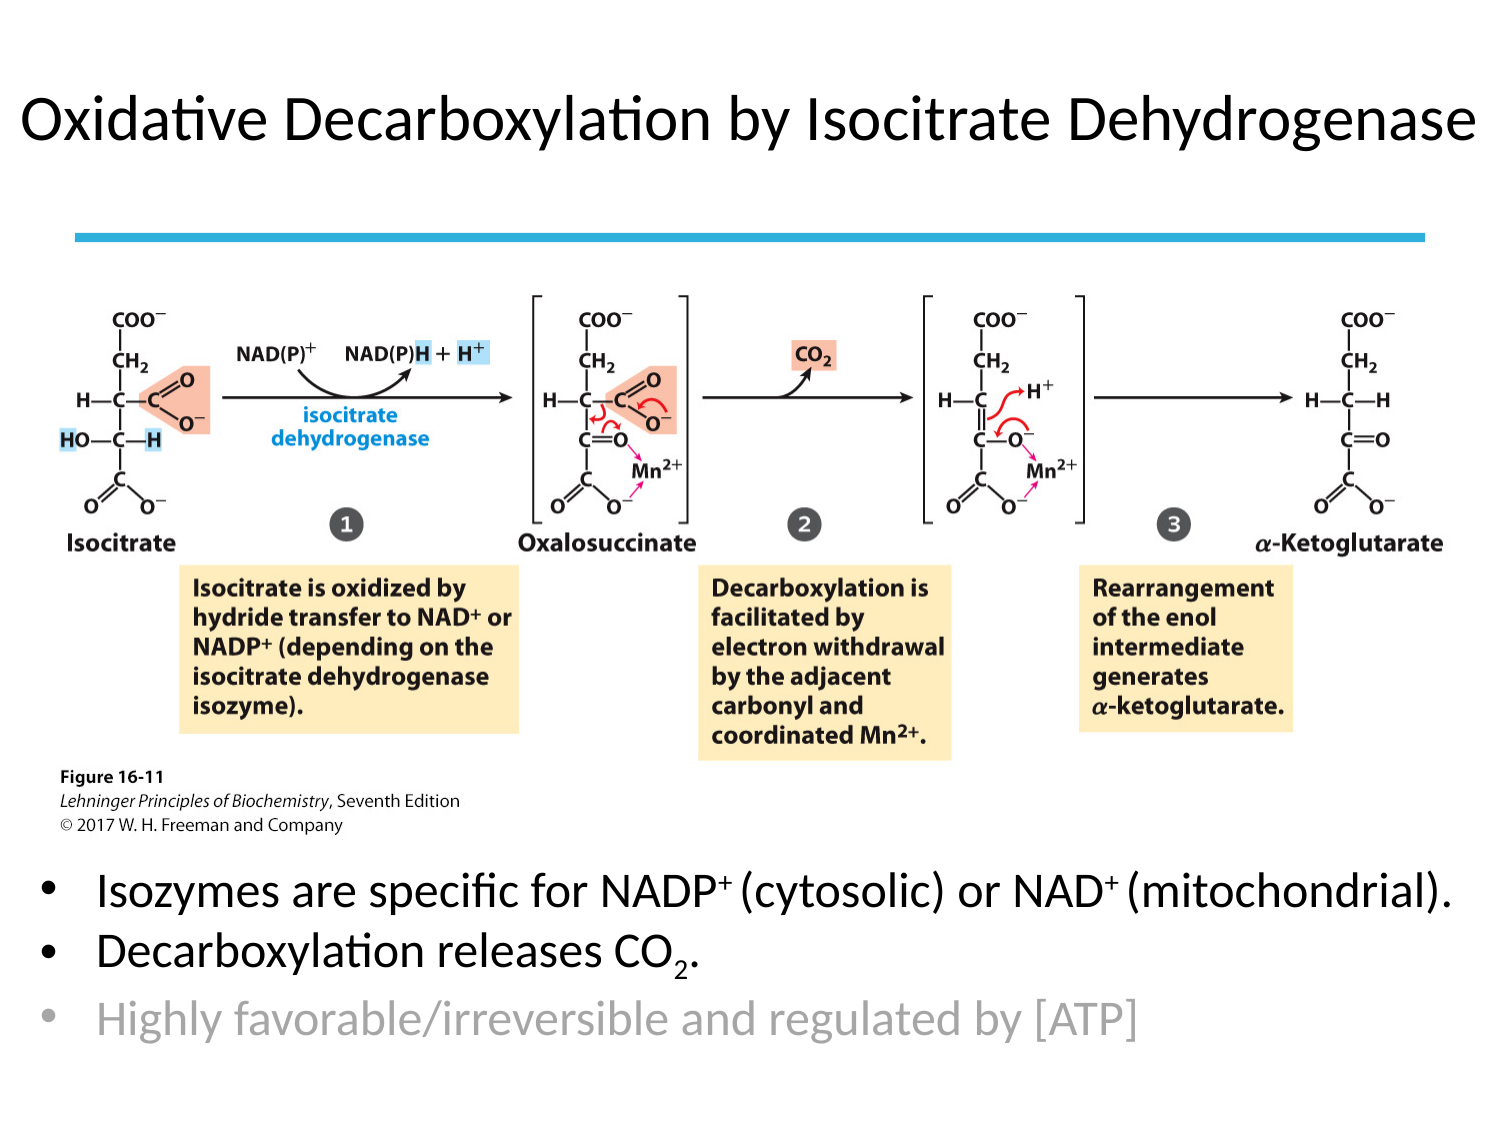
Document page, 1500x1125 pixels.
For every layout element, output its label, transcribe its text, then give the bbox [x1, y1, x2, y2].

text_box Isozymes are specific for NADP+ (cytosolic) or NAD+ (mitochondrial). Decarboxylation releases CO2. Highly favorable/irreversible and regulated by [ATP] [24, 849, 1488, 1053]
picture [49, 286, 1451, 839]
title Oxidative Decarboxylation by Isocitrate Dehydrogenase [0, 57, 1500, 171]
